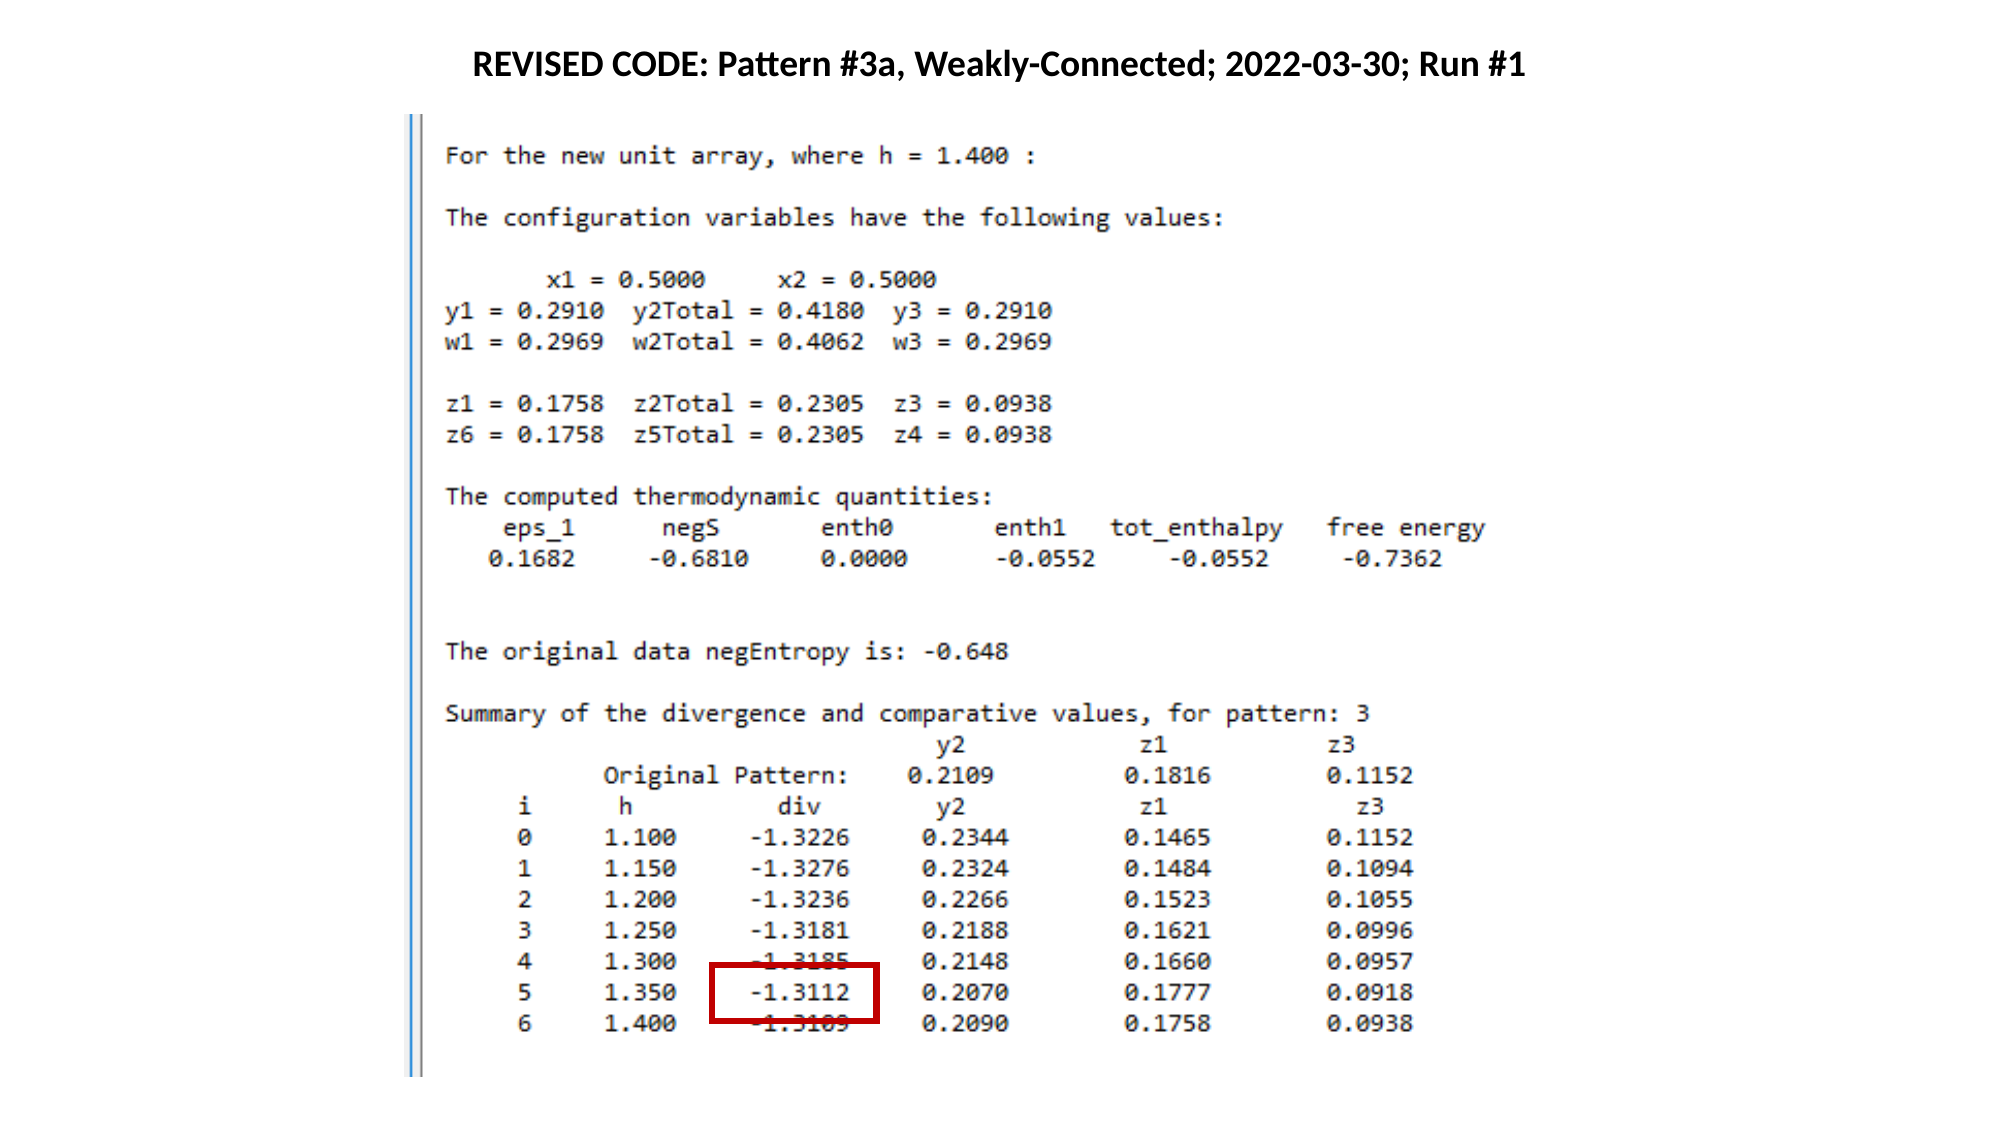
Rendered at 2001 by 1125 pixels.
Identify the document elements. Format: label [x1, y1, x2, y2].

text_box [457, 31, 1542, 91]
picture [404, 114, 1544, 1078]
